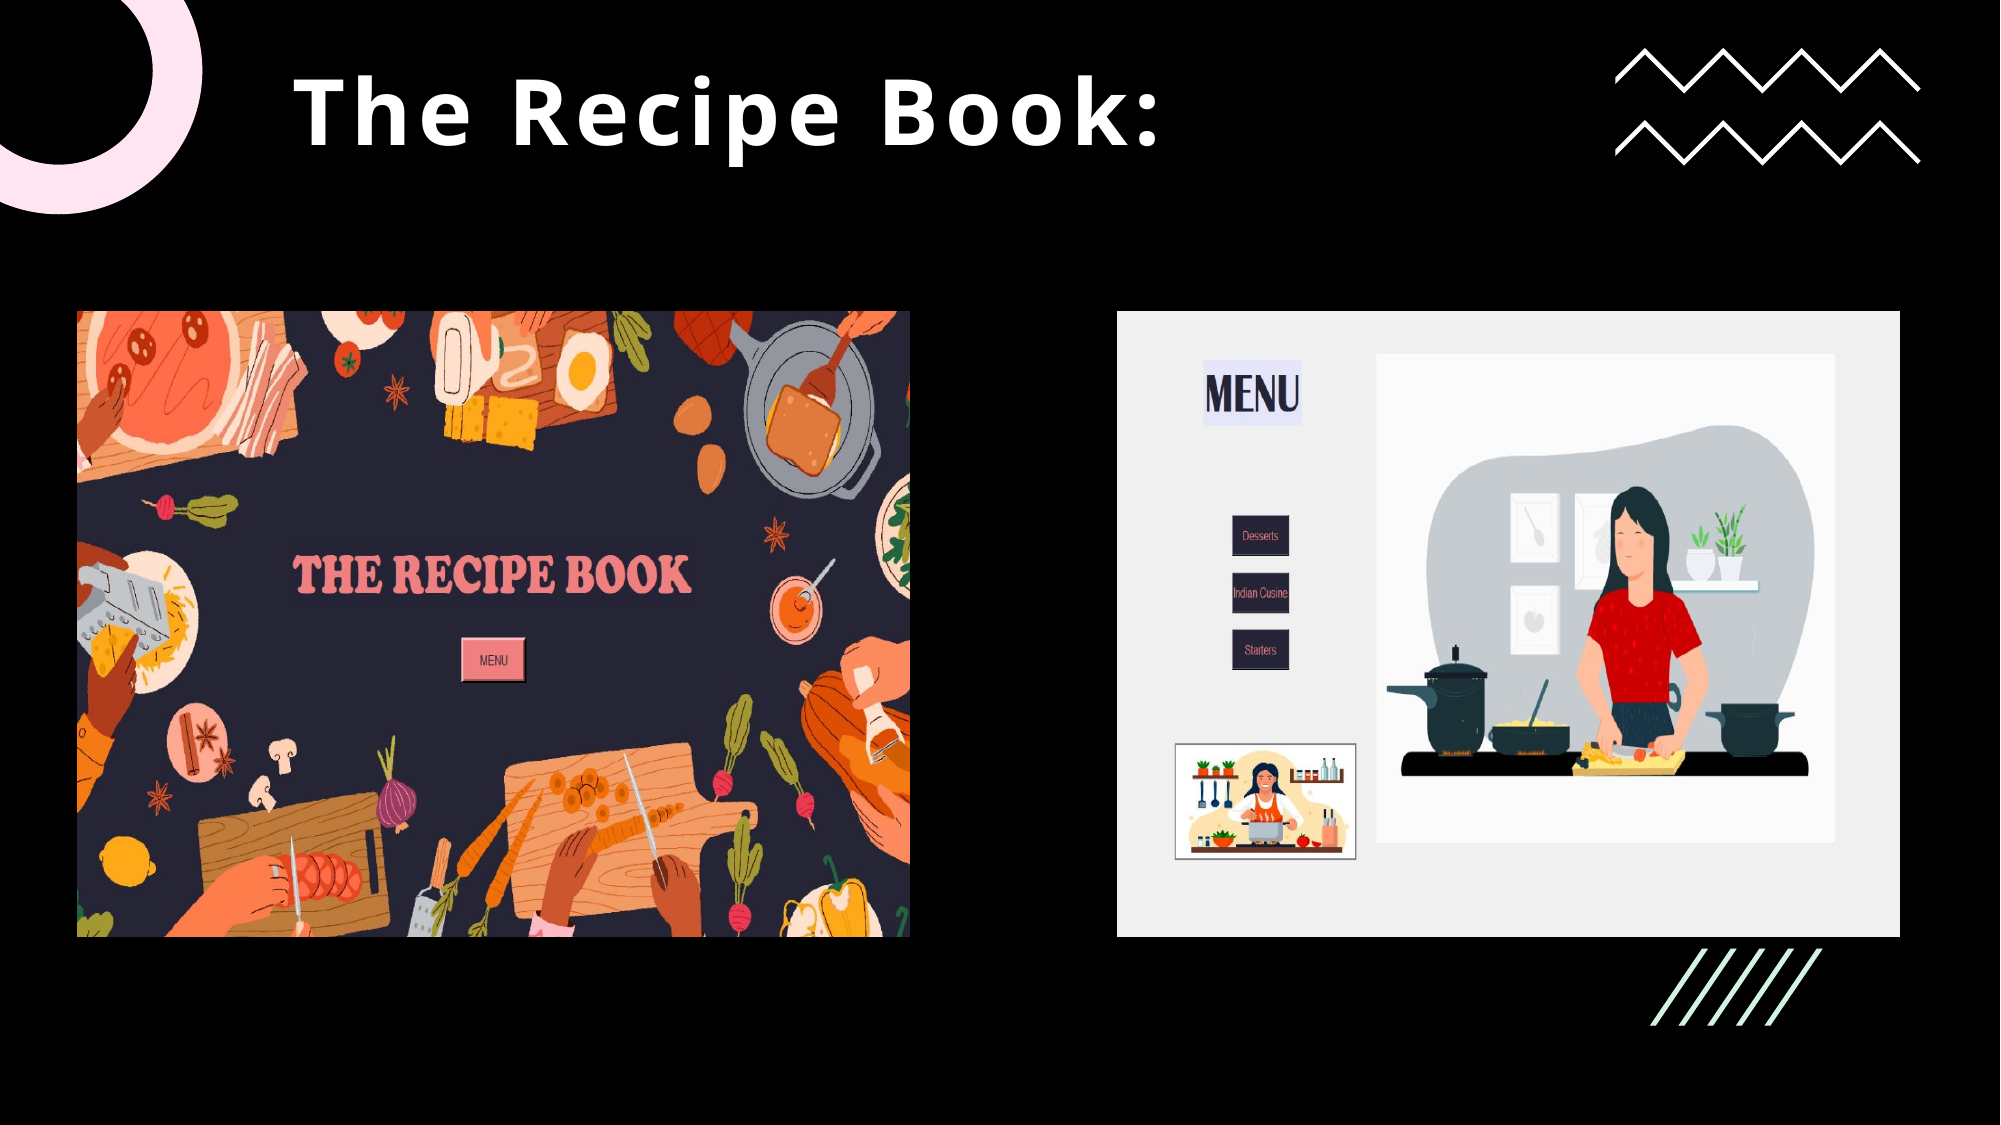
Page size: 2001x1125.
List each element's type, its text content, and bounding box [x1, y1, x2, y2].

title The Recipe Book: [277, 58, 1543, 231]
picture [1117, 311, 1900, 937]
picture [76, 311, 910, 937]
